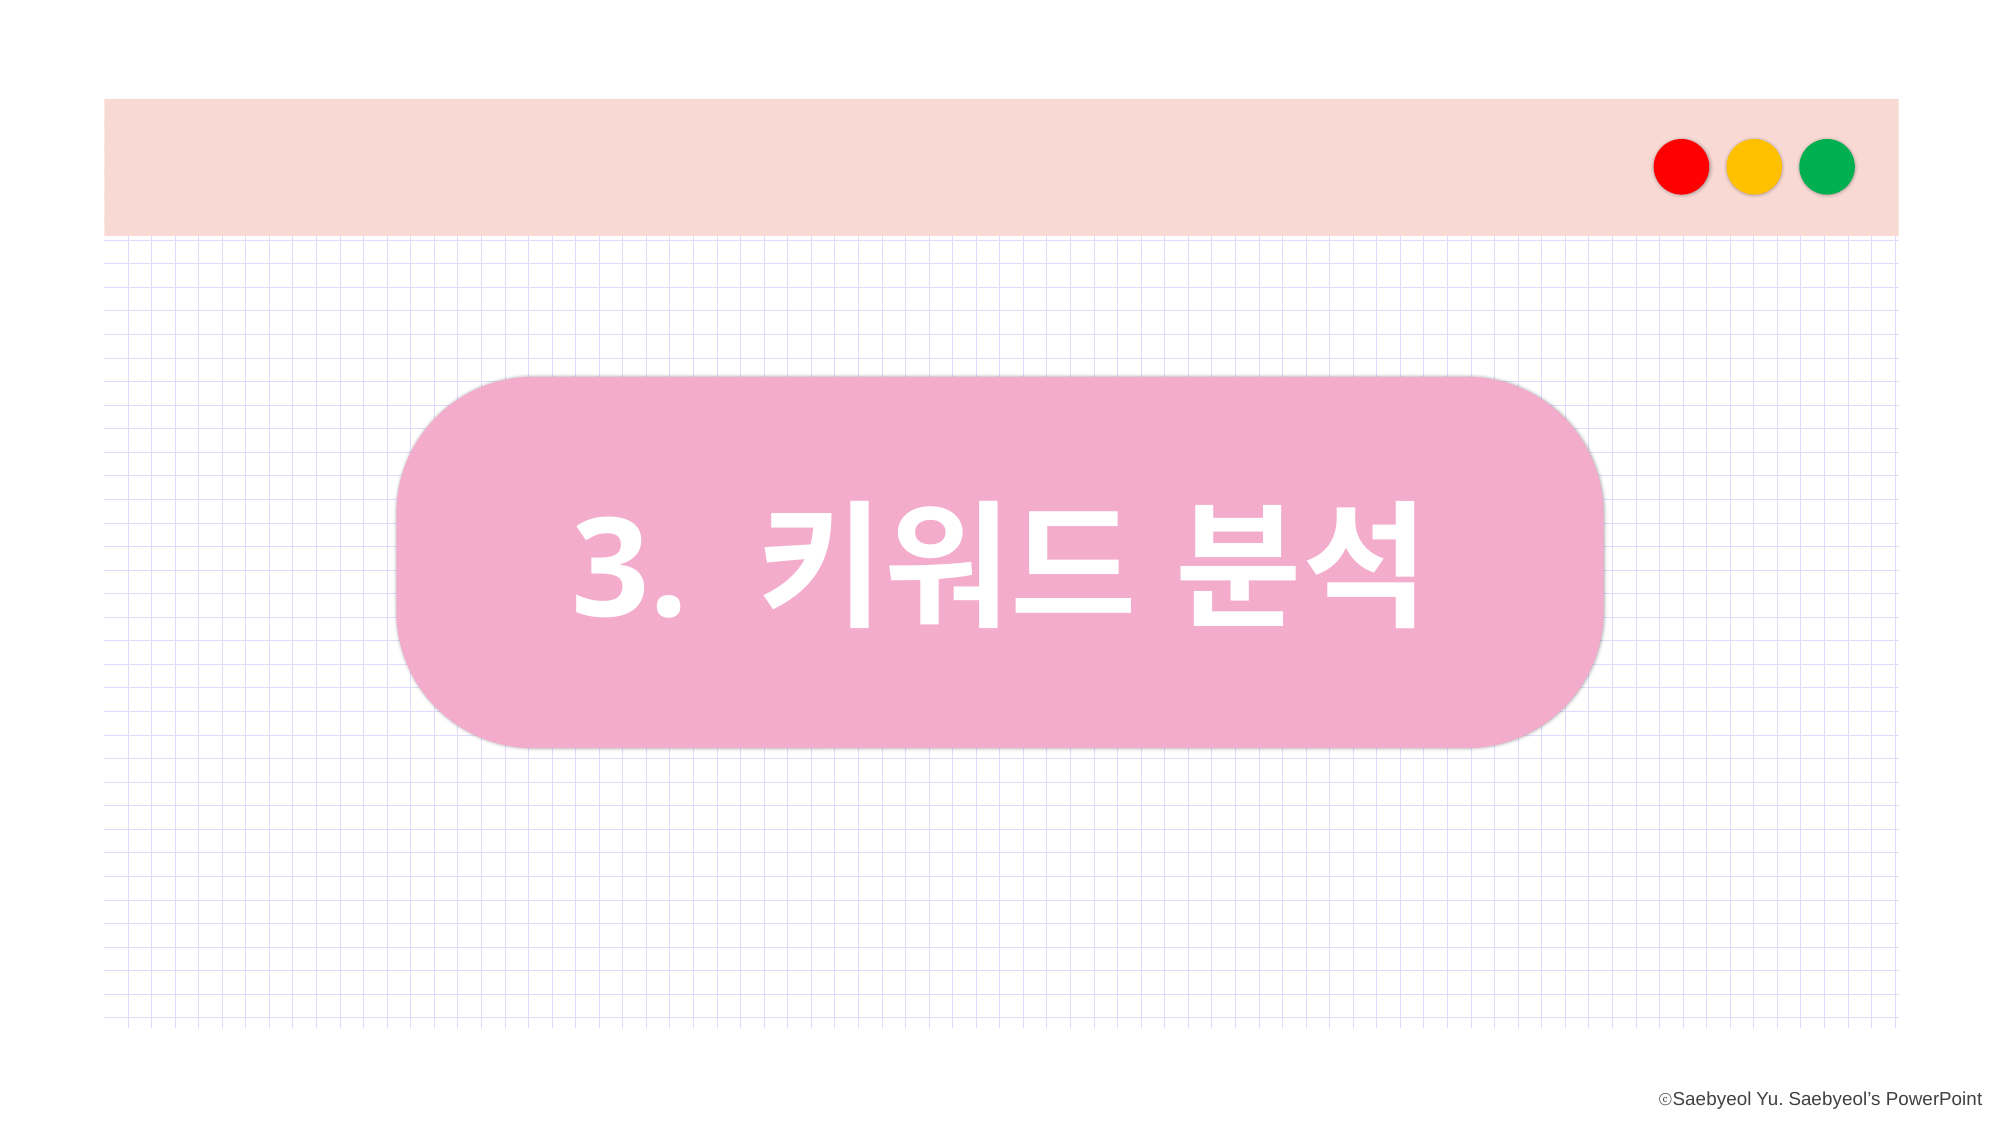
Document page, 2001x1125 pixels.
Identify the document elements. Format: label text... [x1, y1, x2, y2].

text_box [1798, 137, 1856, 196]
text_box [1725, 137, 1784, 196]
text_box [1652, 137, 1711, 196]
text_box [103, 98, 1900, 237]
text_box [395, 375, 1605, 750]
text_box 3. 키워드 분석 [556, 471, 1444, 652]
text_box [103, 237, 1900, 1029]
